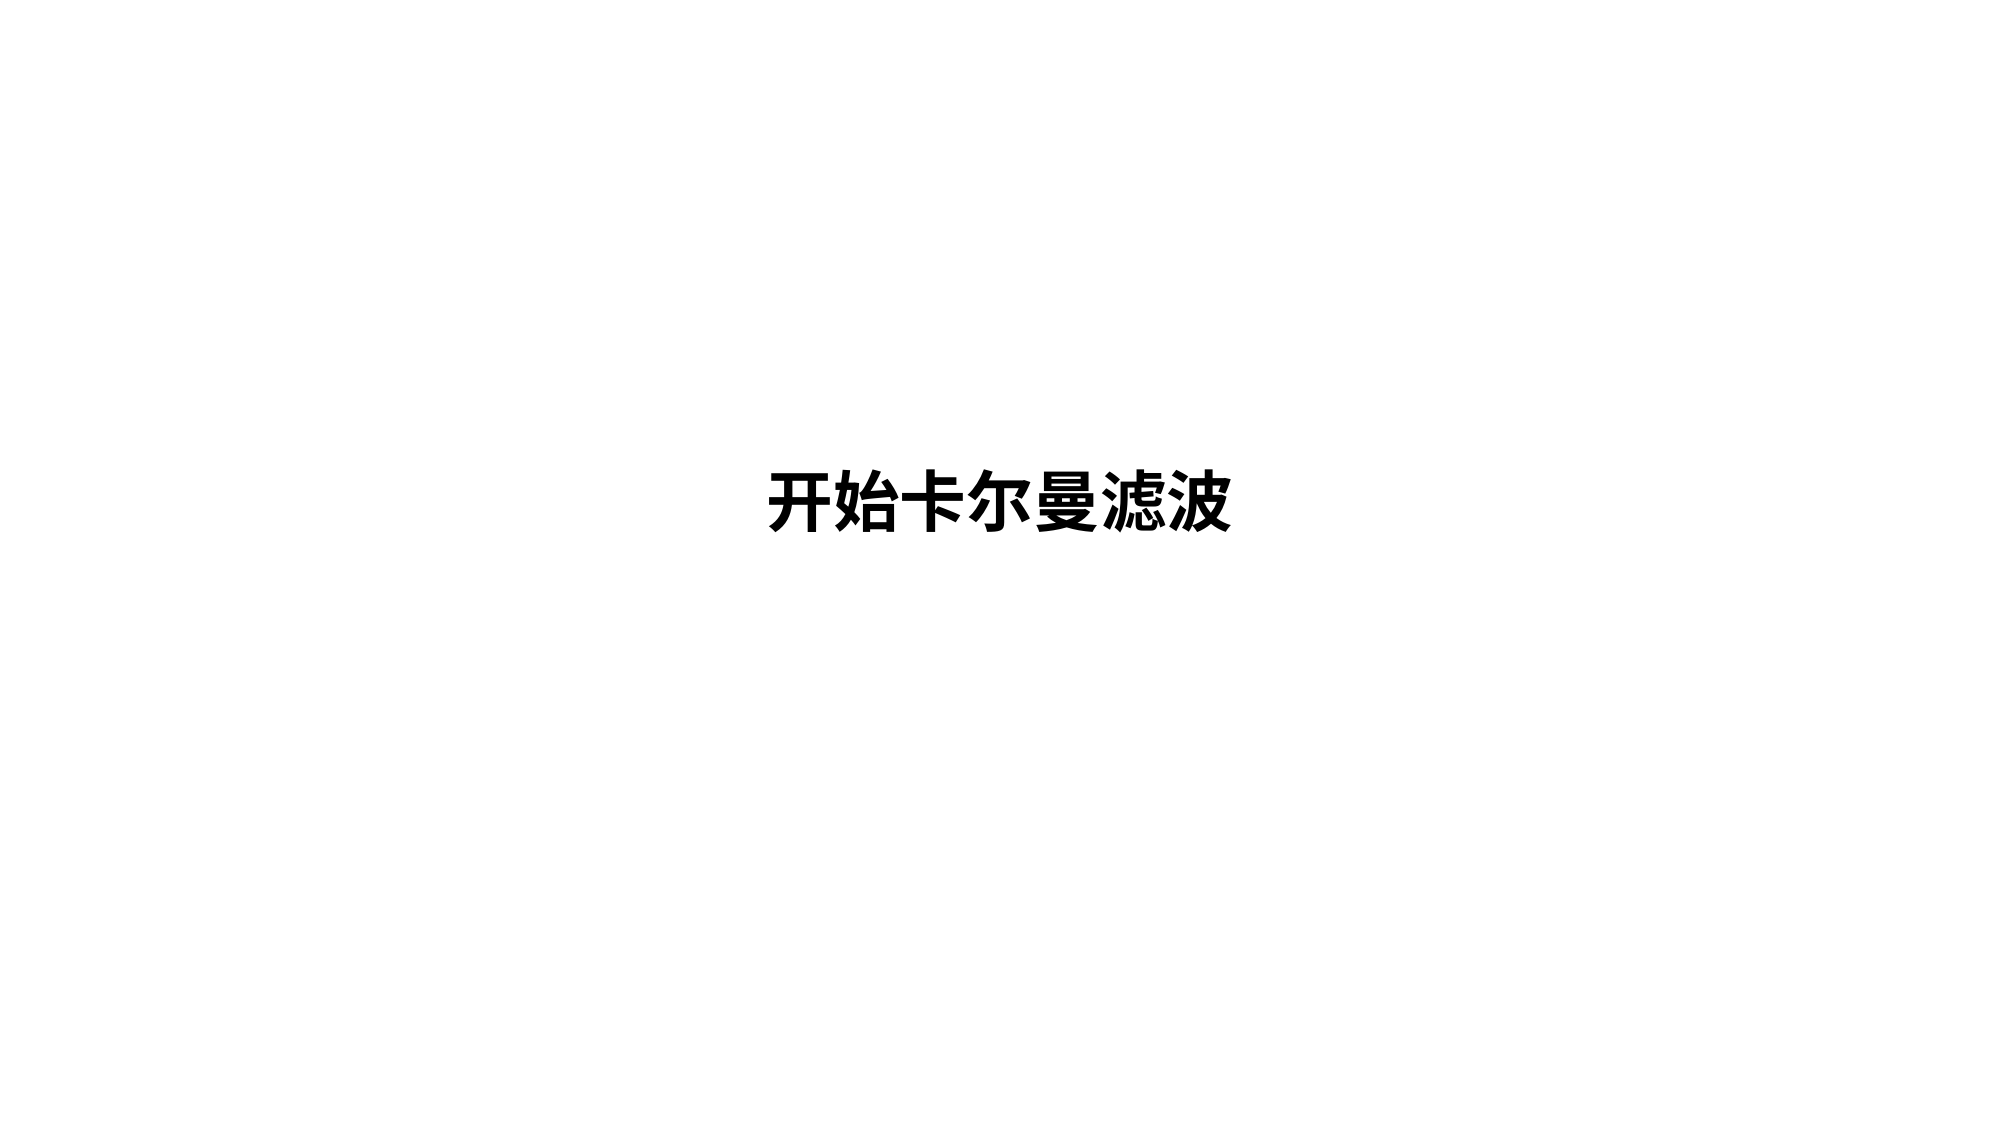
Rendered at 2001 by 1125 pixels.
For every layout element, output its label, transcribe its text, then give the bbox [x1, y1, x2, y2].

text_box 开始卡尔曼滤波 [692, 452, 1308, 547]
